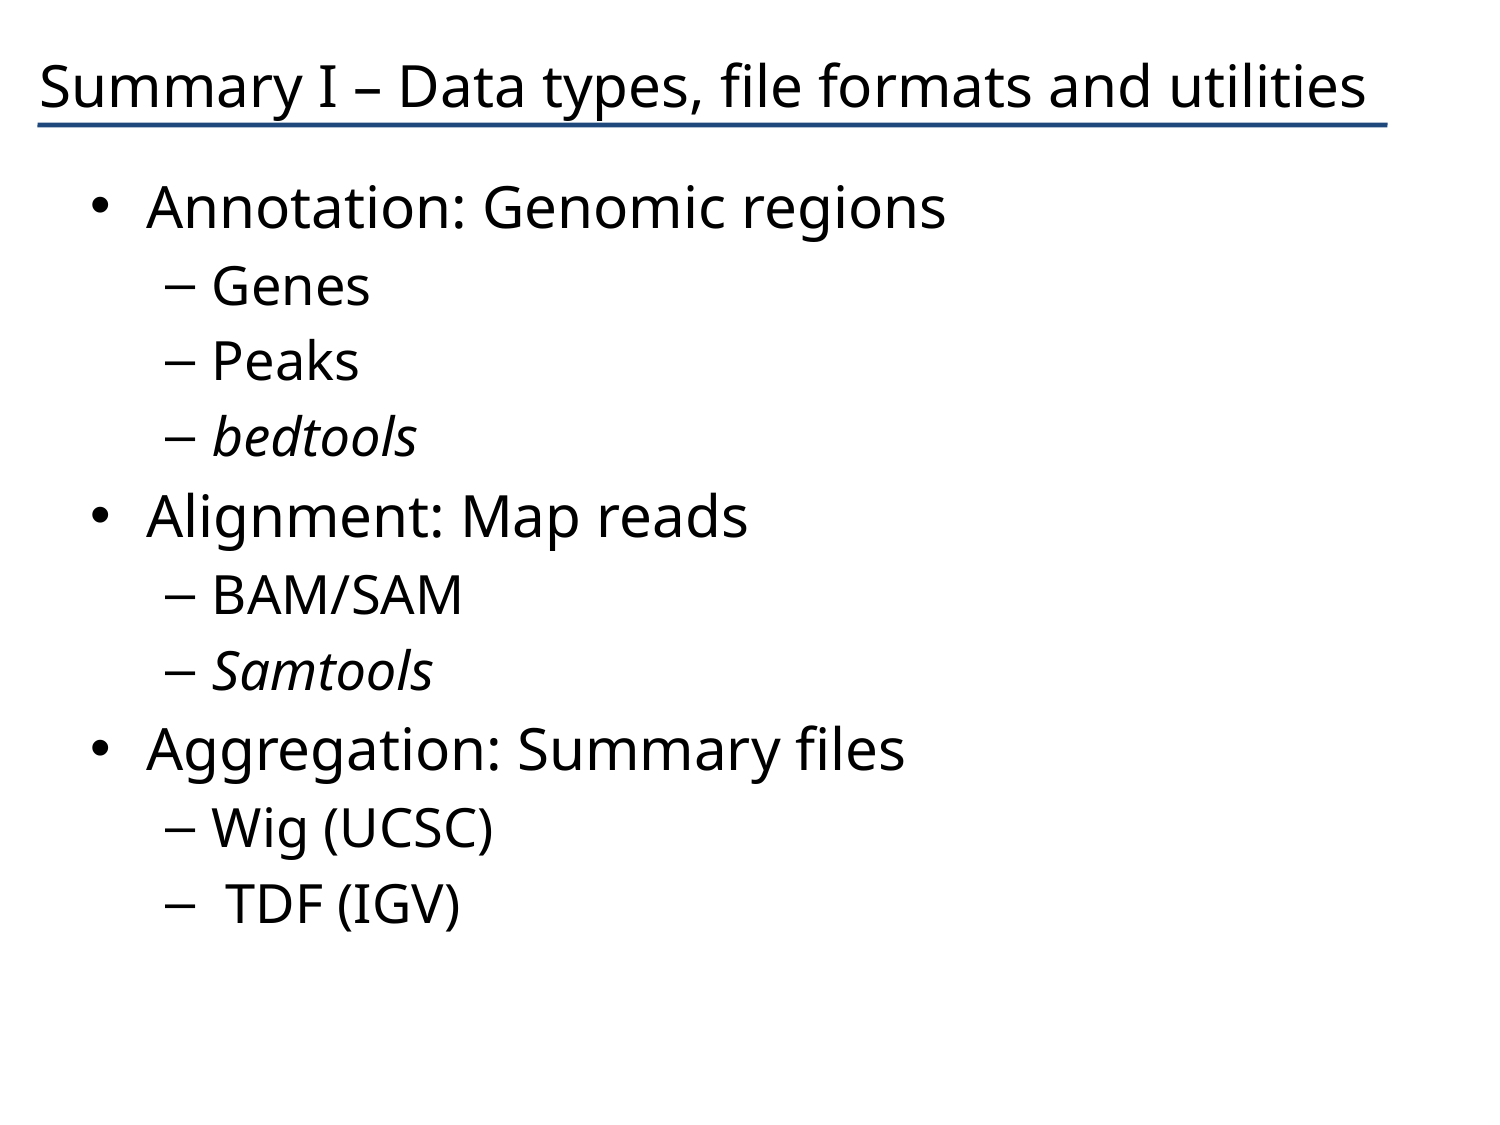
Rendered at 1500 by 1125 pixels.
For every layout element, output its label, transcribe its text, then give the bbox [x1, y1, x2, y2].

title Summary I – Data types, file formats and utilities [24, 37, 1425, 130]
list Annotation: Genomic regions Genes Peaks bedtools Alignment: Map reads BAM/SAM Samtools Aggregation: Summary files Wig (UCSC) TDF (IGV) [75, 162, 1425, 1005]
